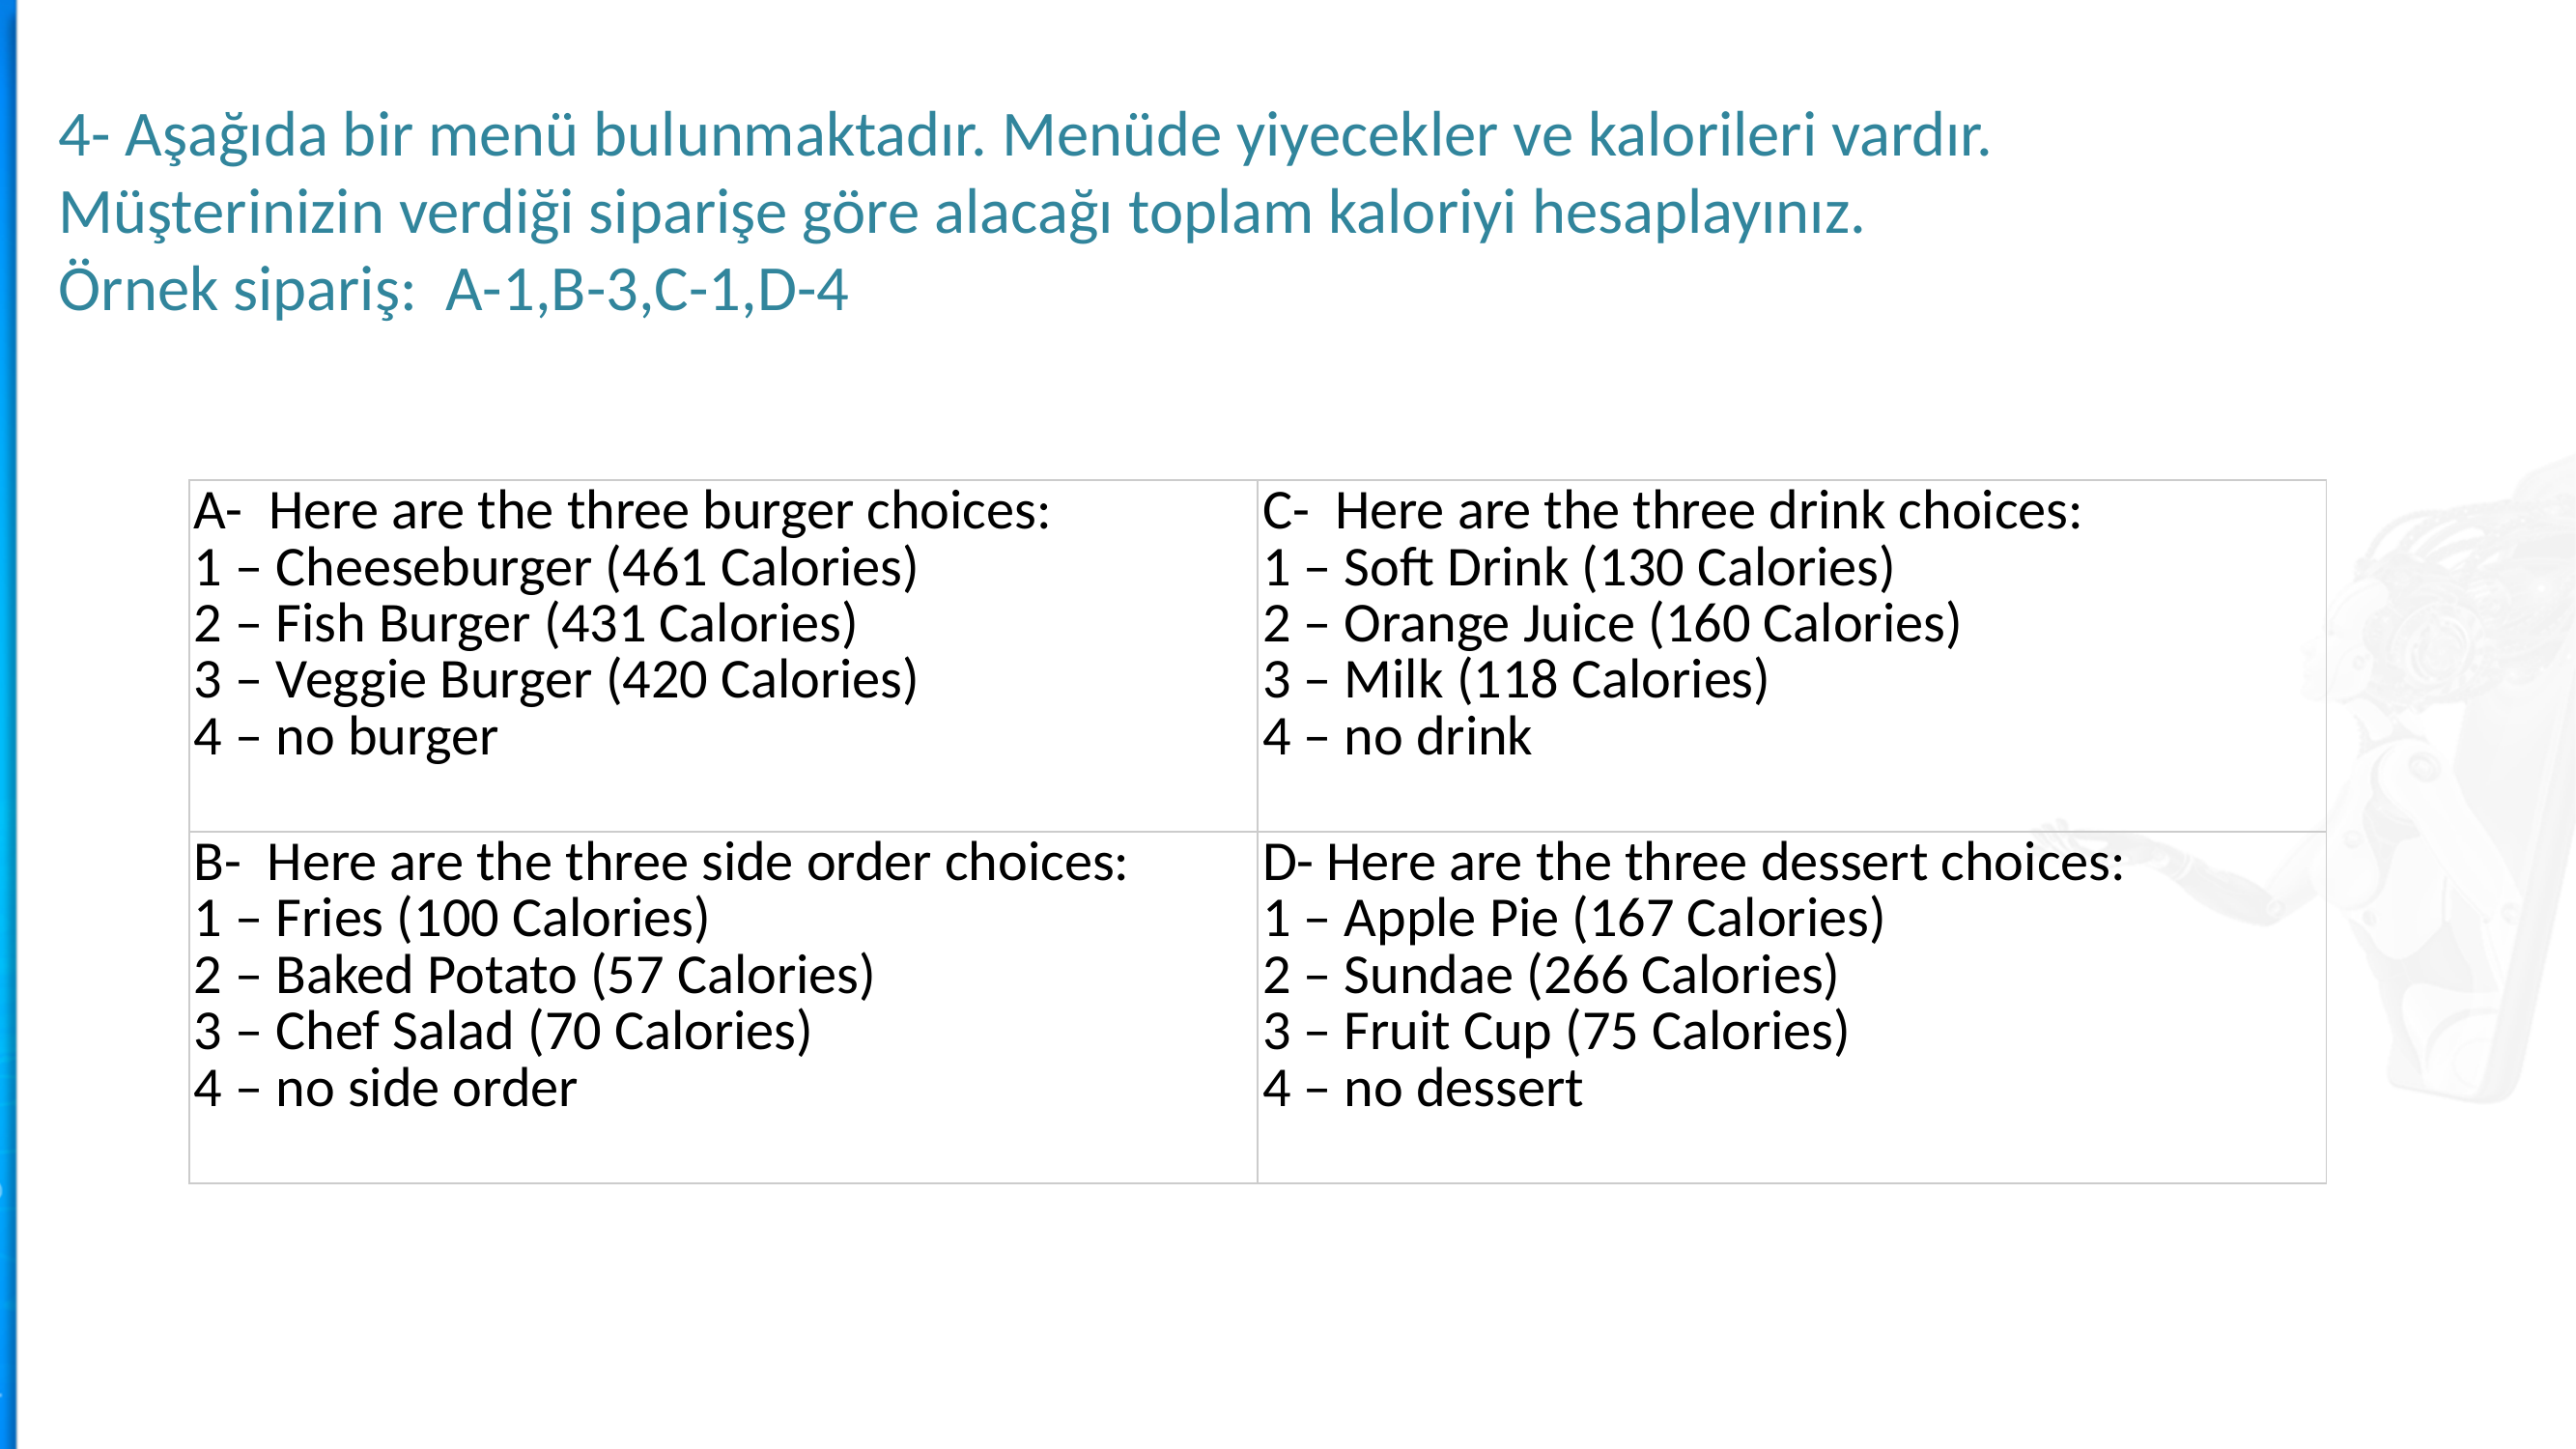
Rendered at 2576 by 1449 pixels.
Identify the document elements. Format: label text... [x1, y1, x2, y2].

picture [0, 0, 2576, 1449]
table_cell B- Here are the three side order choices: 1 – Fries (100 Calories) 2 – Baked Potato (57 Calories) 3 – Chef Salad (70 Calories) 4 – no side order [190, 833, 1257, 1182]
table_cell D- Here are the three dessert choices: 1 – Apple Pie (167 Calories) 2 – Sundae (266 Calories) 3 – Fruit Cup (75 Calories) 4 – no dessert [1259, 833, 2326, 1182]
table_header A- Here are the three burger choices: 1 – Cheeseburger (461 Calories) 2 – Fish Burger (431 Calories) 3 – Veggie Burger (420 Calories) 4 – no burger [190, 481, 1257, 831]
table_header C- Here are the three drink choices: 1 – Soft Drink (130 Calories) 2 – Orange Juice (160 Calories) 3 – Milk (118 Calories) 4 – no drink [1259, 481, 2326, 831]
picture [0, 1186, 4, 1196]
text_box 4- Aşağıda bir menü bulunmaktadır. Menüde yiyecekler ve kalorileri vardır. Müşterinizin verdiği siparişe göre alacağı toplam kaloriyi hesaplayınız. Örnek sipariş: A-1,B-3,C-1,D-4 [43, 84, 2507, 331]
